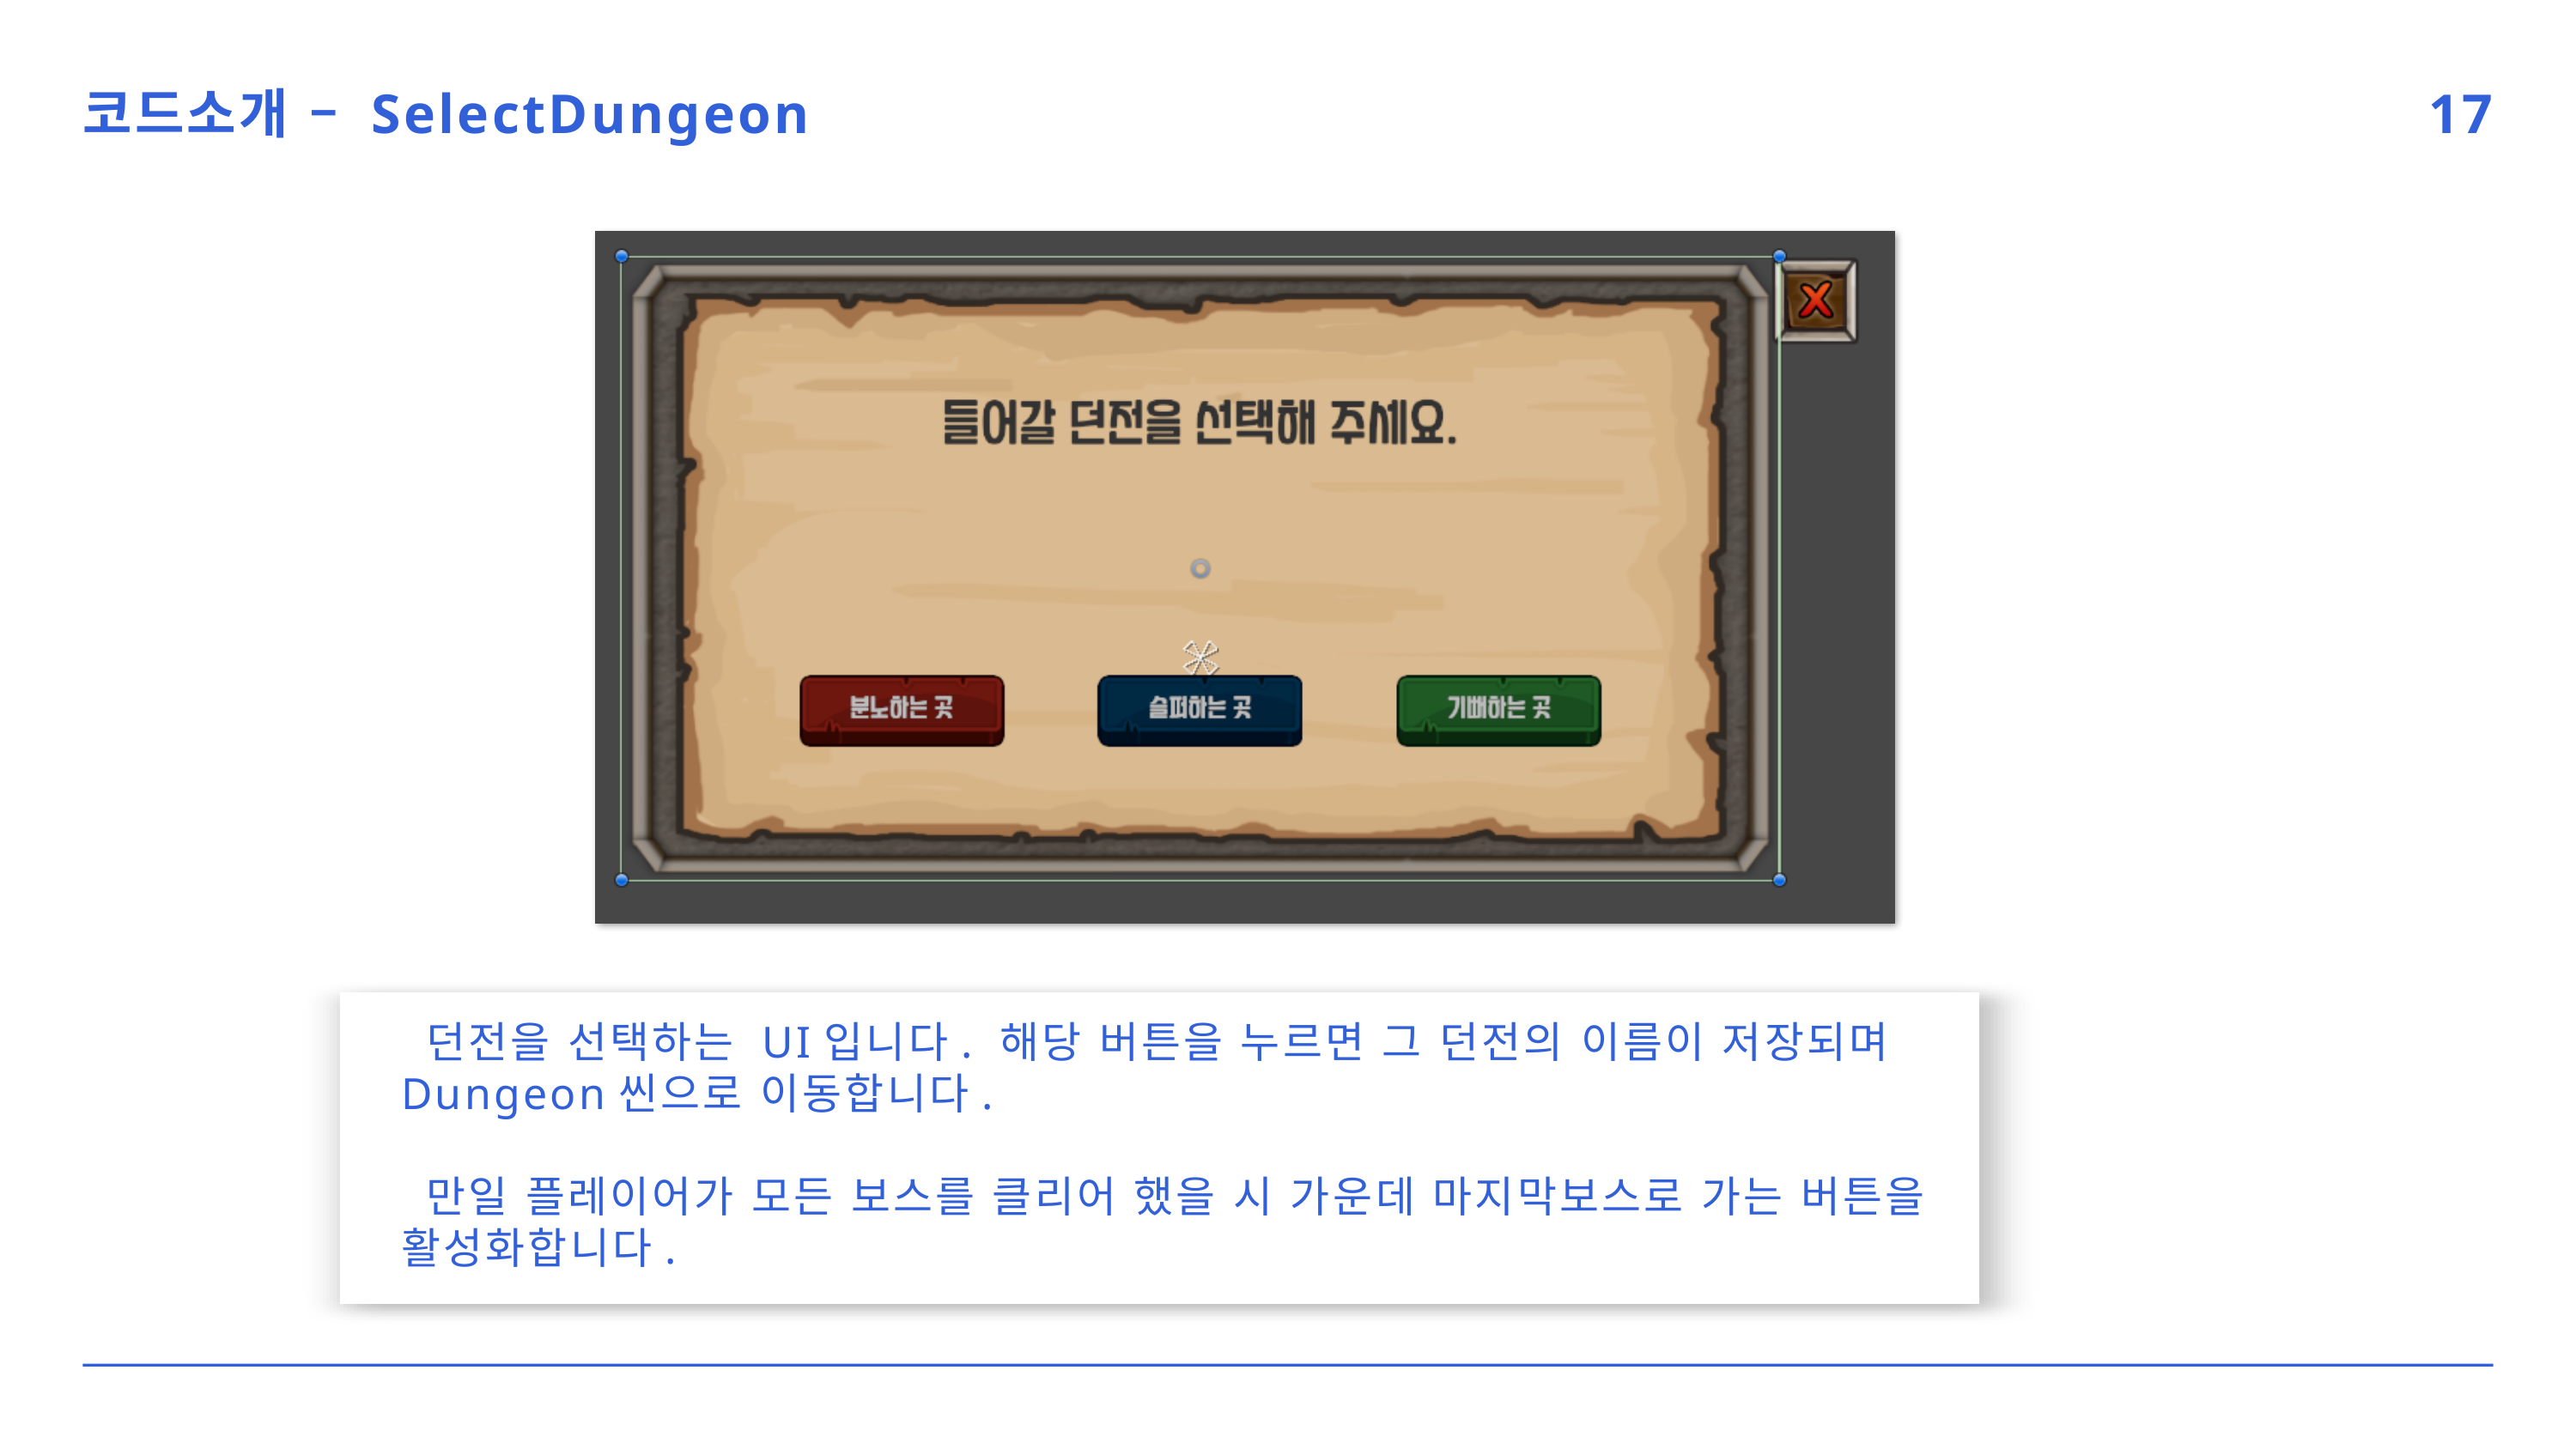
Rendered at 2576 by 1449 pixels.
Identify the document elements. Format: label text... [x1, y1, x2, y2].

picture [595, 231, 1895, 924]
text_box 코드소개 – SelectDungeon [82, 85, 1245, 145]
text_box [302, 981, 2040, 1325]
text_box 17 [2093, 85, 2494, 145]
text_box 던전을 선택하는 UI입니다. 해당 버튼을 누르면 그 던전의 이름이 저장되며 Dungeon씬으로 이동합니다. 만일 플레이어가 모든 보스를 클리어 했을 시 가운데 마지막보스로 가는 버튼을 활성화합니다. [388, 1009, 2060, 1280]
